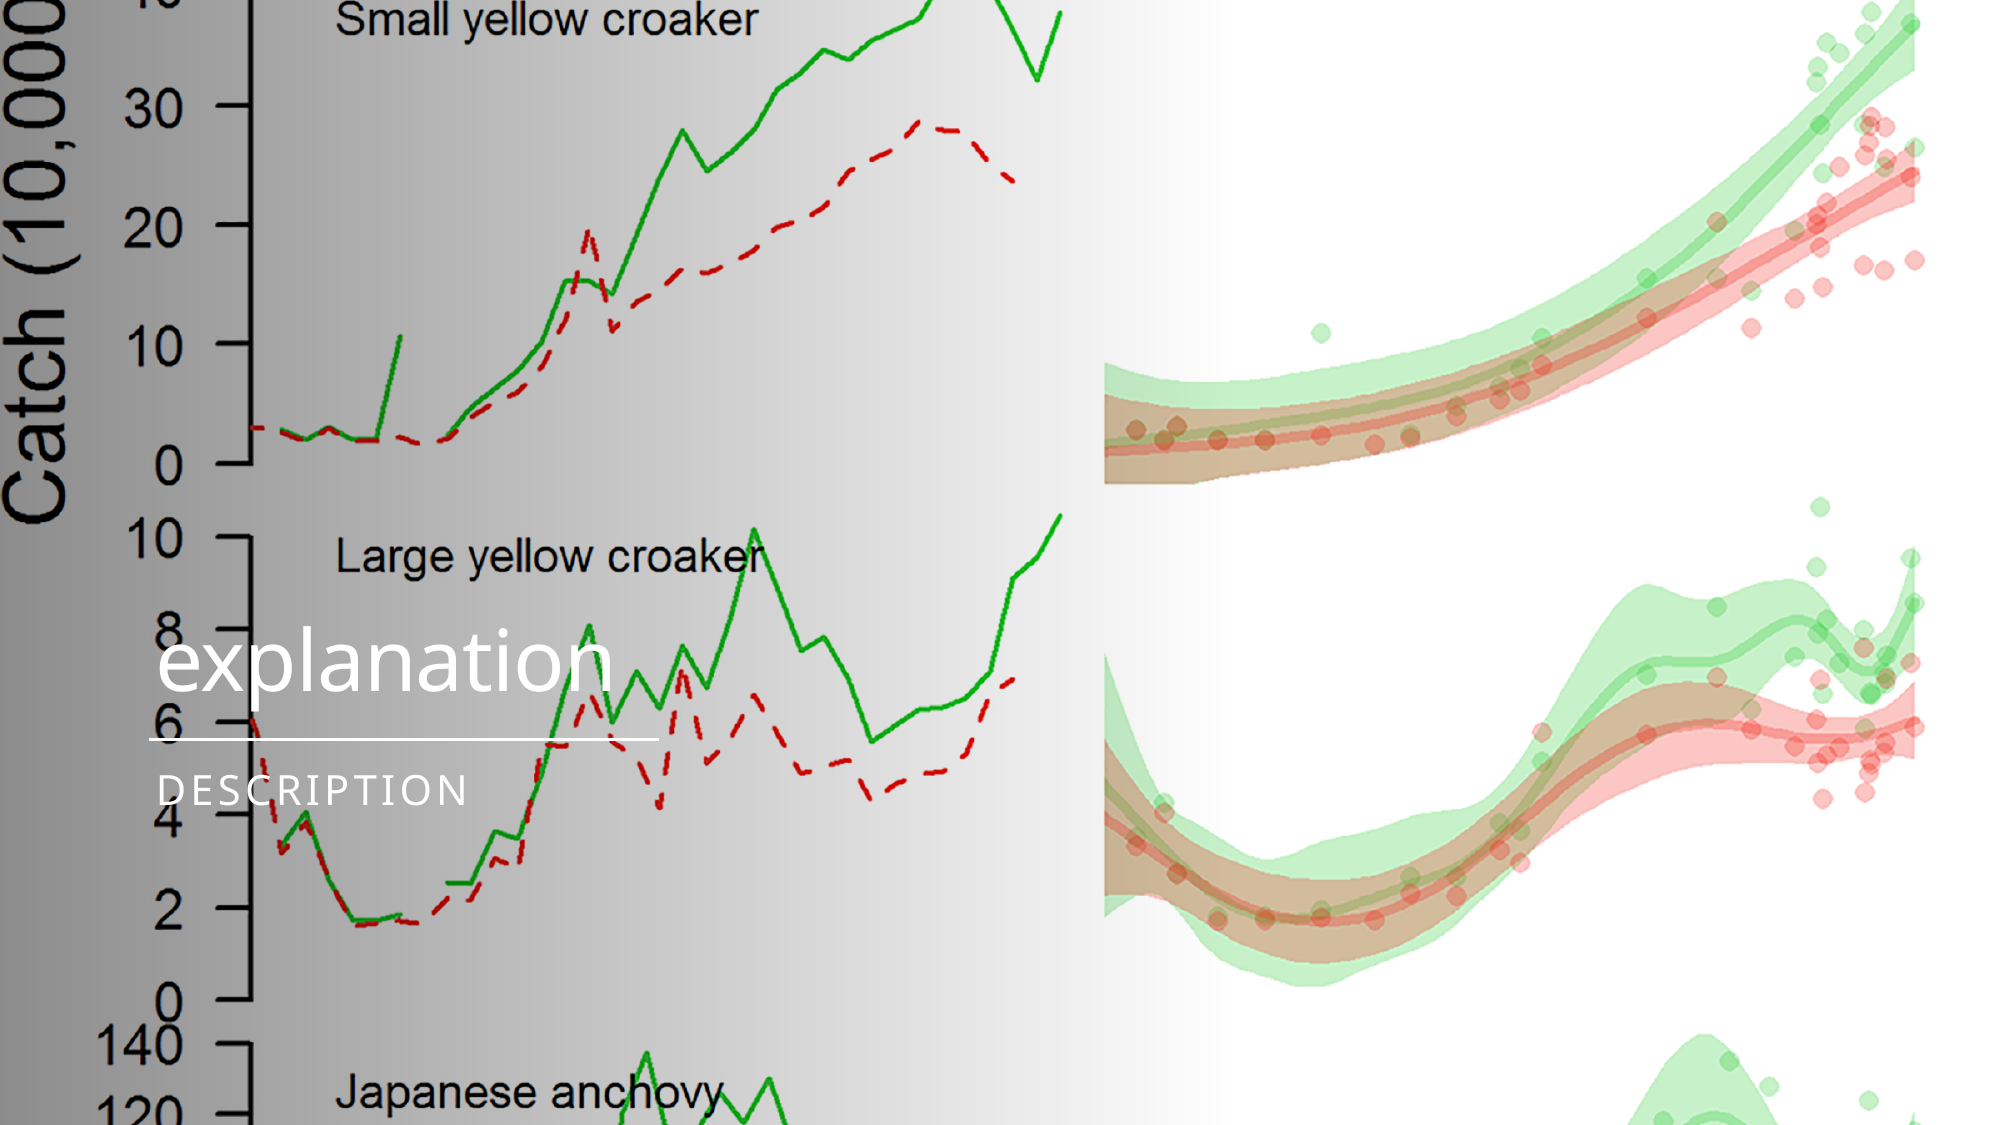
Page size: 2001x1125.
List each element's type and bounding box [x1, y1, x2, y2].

list [0, 0, 2000, 1125]
